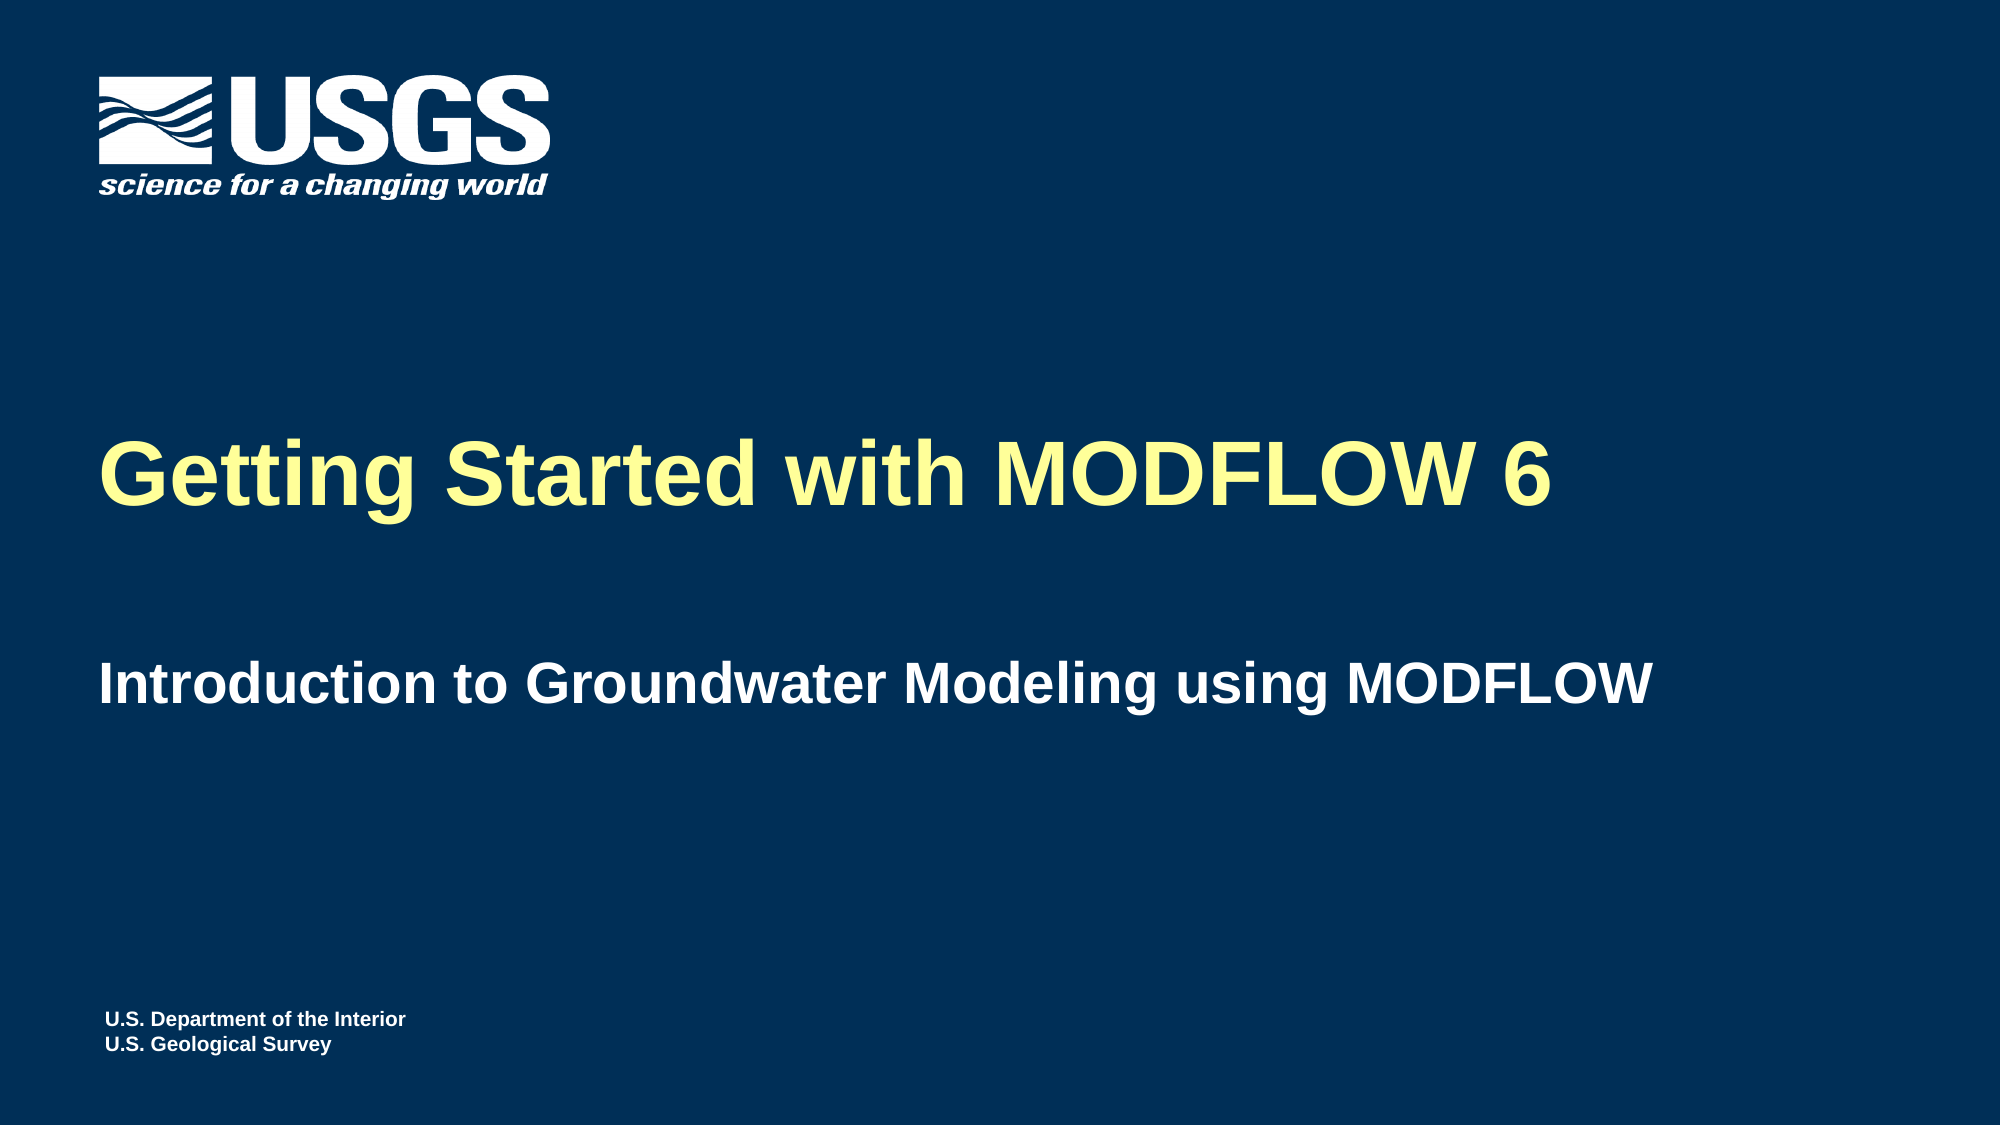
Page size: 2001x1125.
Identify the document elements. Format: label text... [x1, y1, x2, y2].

title Getting Started with MODFLOW 6 [83, 375, 1900, 563]
subtitle Introduction to Groundwater Modeling using MODFLOW [83, 637, 1900, 925]
